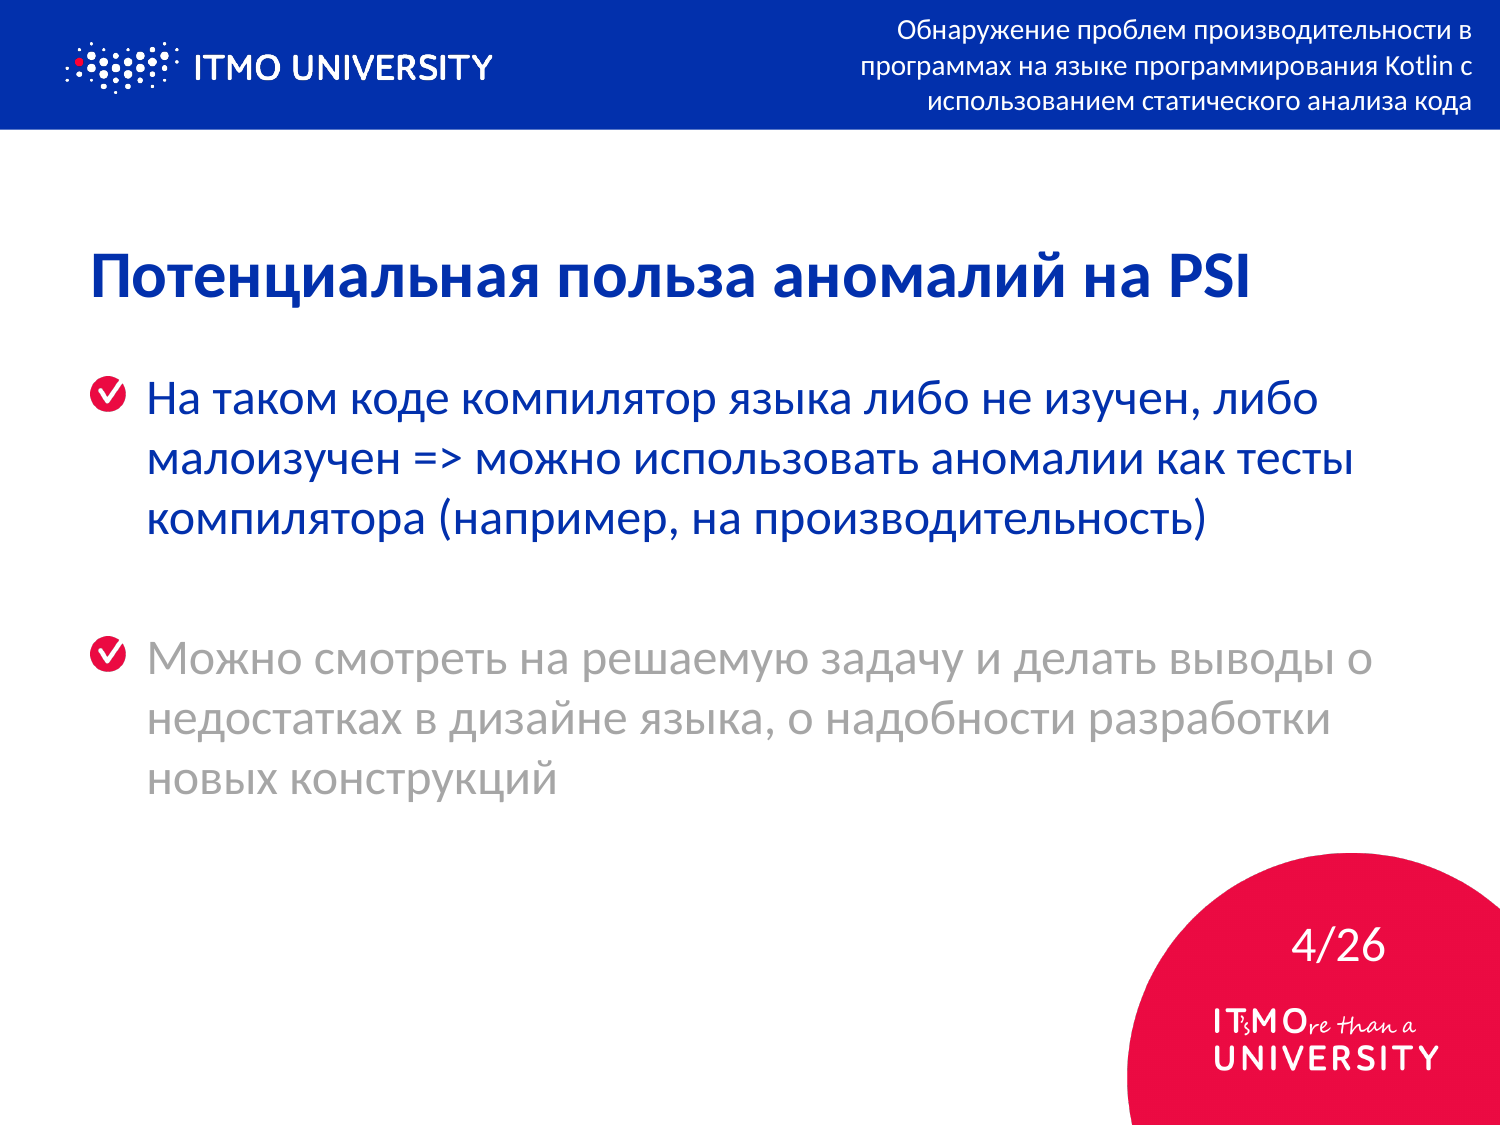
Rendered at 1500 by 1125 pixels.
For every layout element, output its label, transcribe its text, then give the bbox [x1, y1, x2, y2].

picture [1107, 832, 1500, 1125]
list На таком коде компилятор языка либо не изучен, либо малоизучен => можно использовать аномалии как тесты компилятора (например, на производительность) Можно смотреть на решаемую задачу и делать выводы о недостатках в дизайне языка, о надобности разработки новых конструкций [75, 356, 1448, 1096]
picture [90, 376, 126, 412]
footer Обнаружение проблем производительности в программах на языке программирования Kotlin с использованием статического анализа кода [724, 12, 1488, 114]
title Потенциальная польза аномалий на PSI [75, 202, 1488, 339]
picture [90, 636, 126, 672]
picture [0, 0, 545, 140]
text_box 4/26 [1276, 903, 1402, 979]
